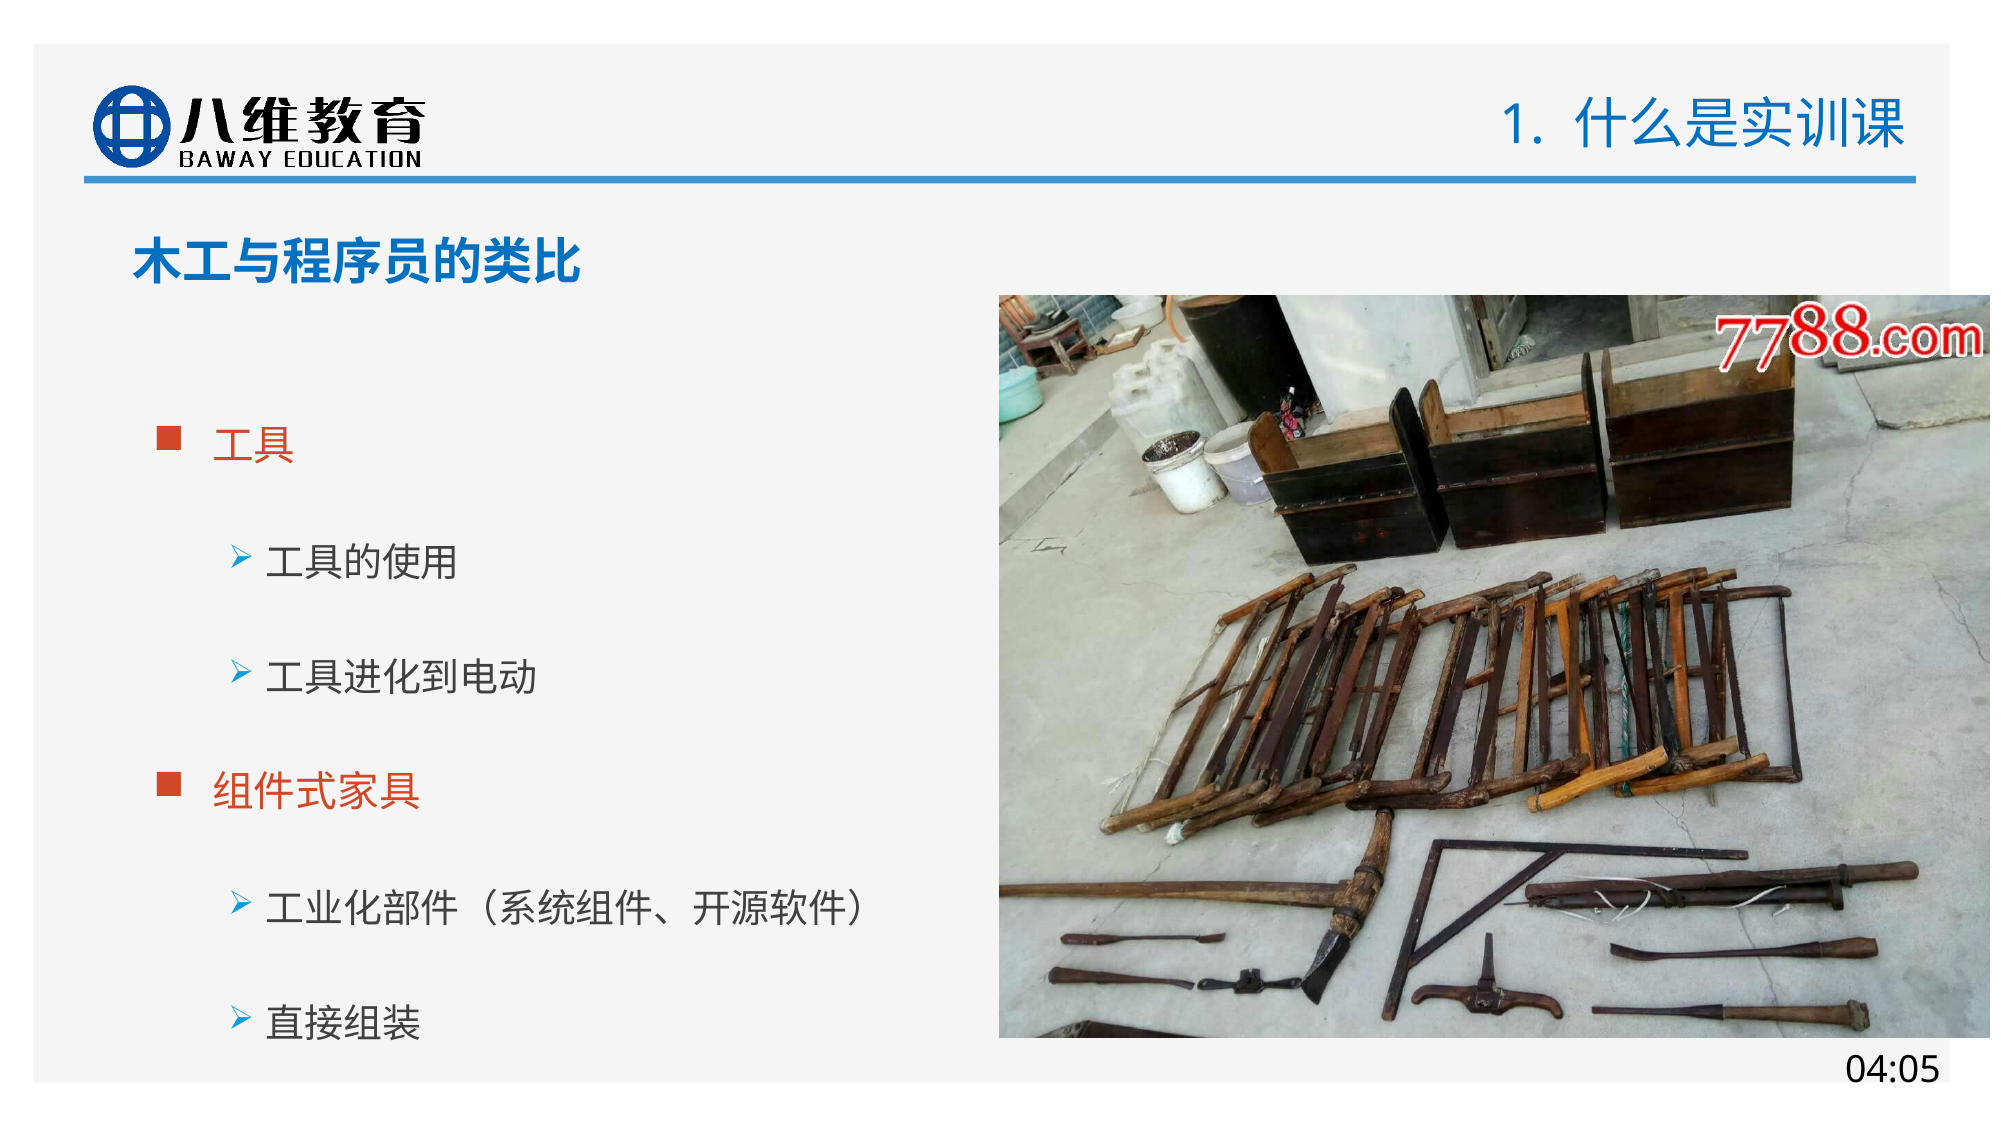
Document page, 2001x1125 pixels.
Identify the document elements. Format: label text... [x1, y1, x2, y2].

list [999, 295, 1990, 1038]
title 1. 什么是实训课 [440, 80, 1922, 163]
subtitle 木工与程序员的类比 [117, 221, 1756, 354]
picture [84, 81, 433, 176]
list 工具 工具的使用 工具进化到电动 组件式家具 工业化部件（系统组件、开源软件） 直接组装 [138, 392, 937, 1051]
